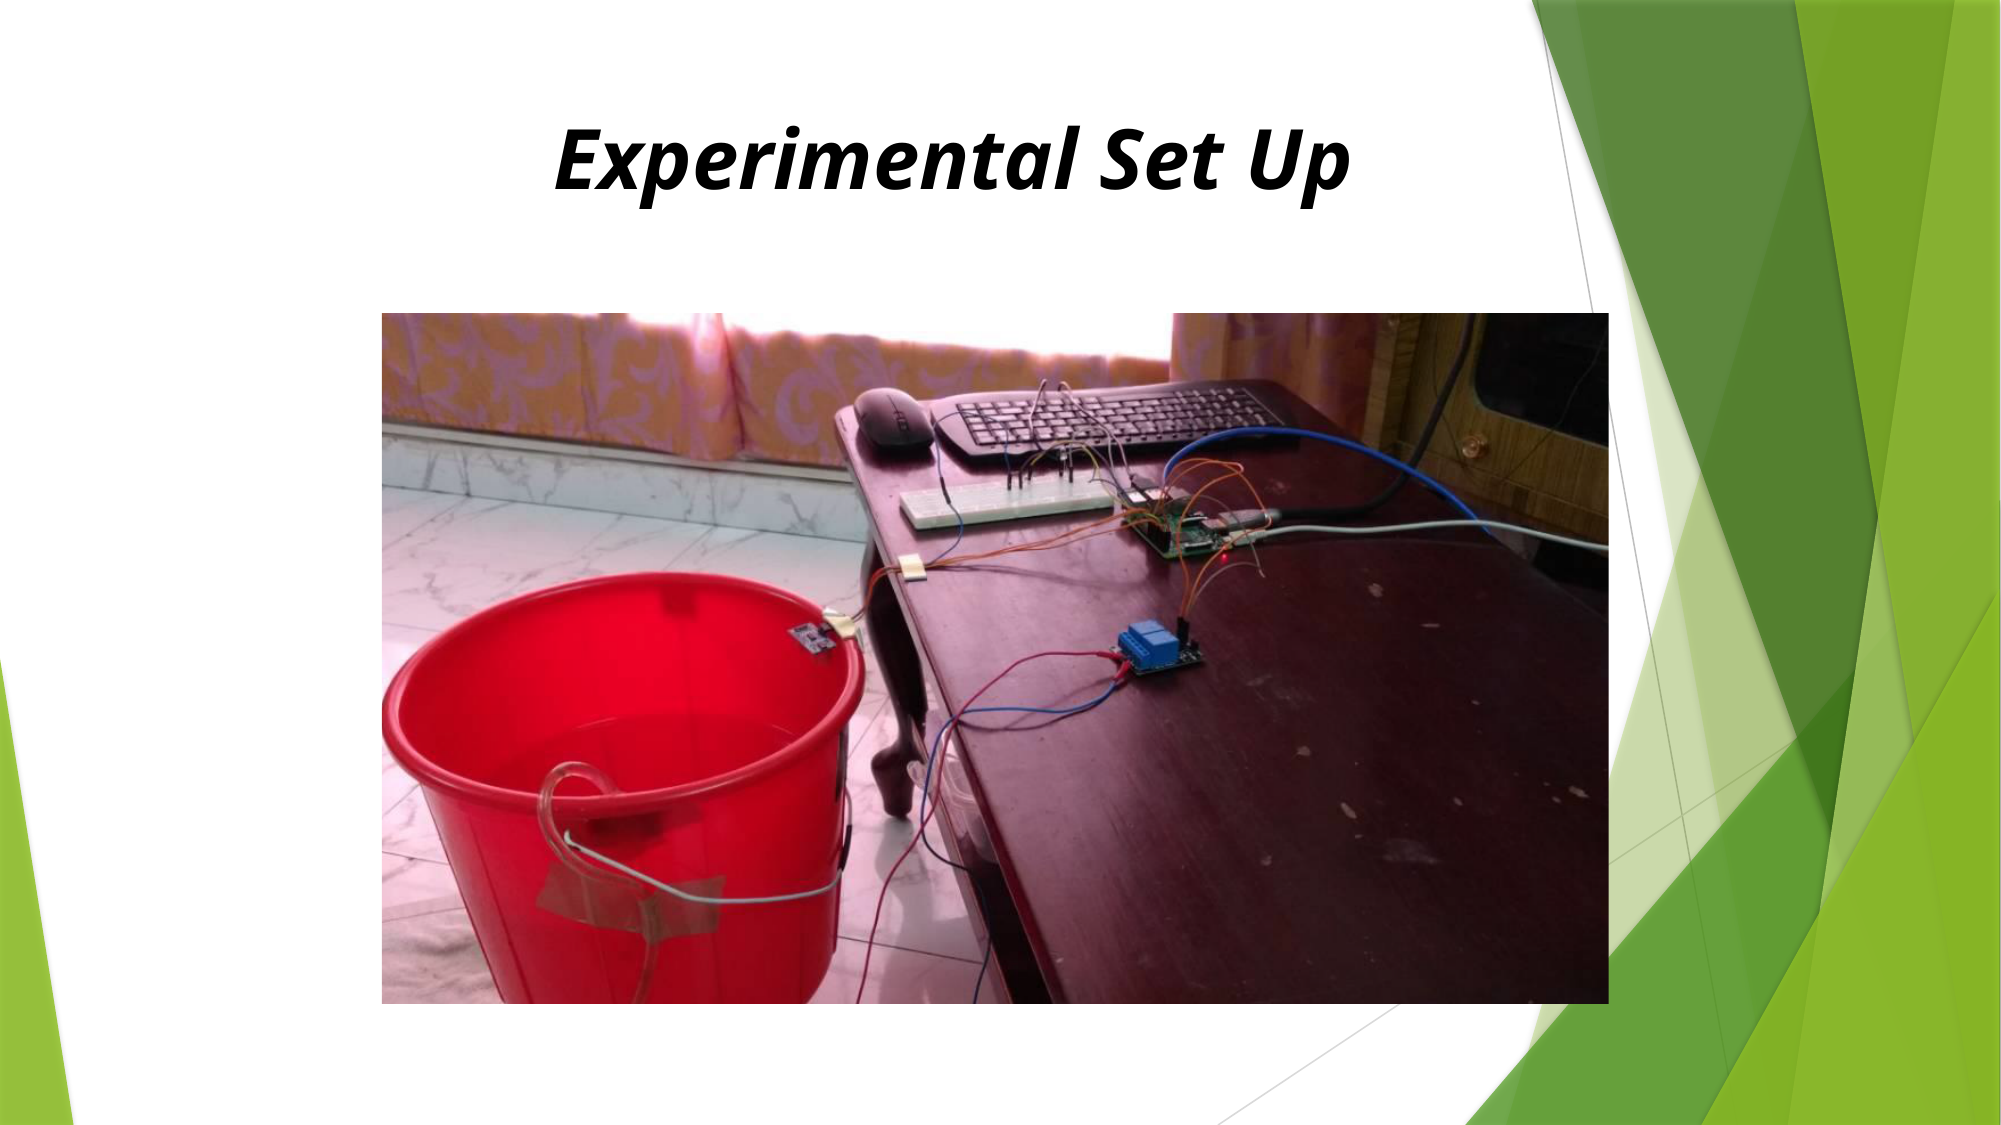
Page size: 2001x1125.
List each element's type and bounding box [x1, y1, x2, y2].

picture [381, 312, 1610, 1004]
text_box [0, 0, 2000, 1125]
